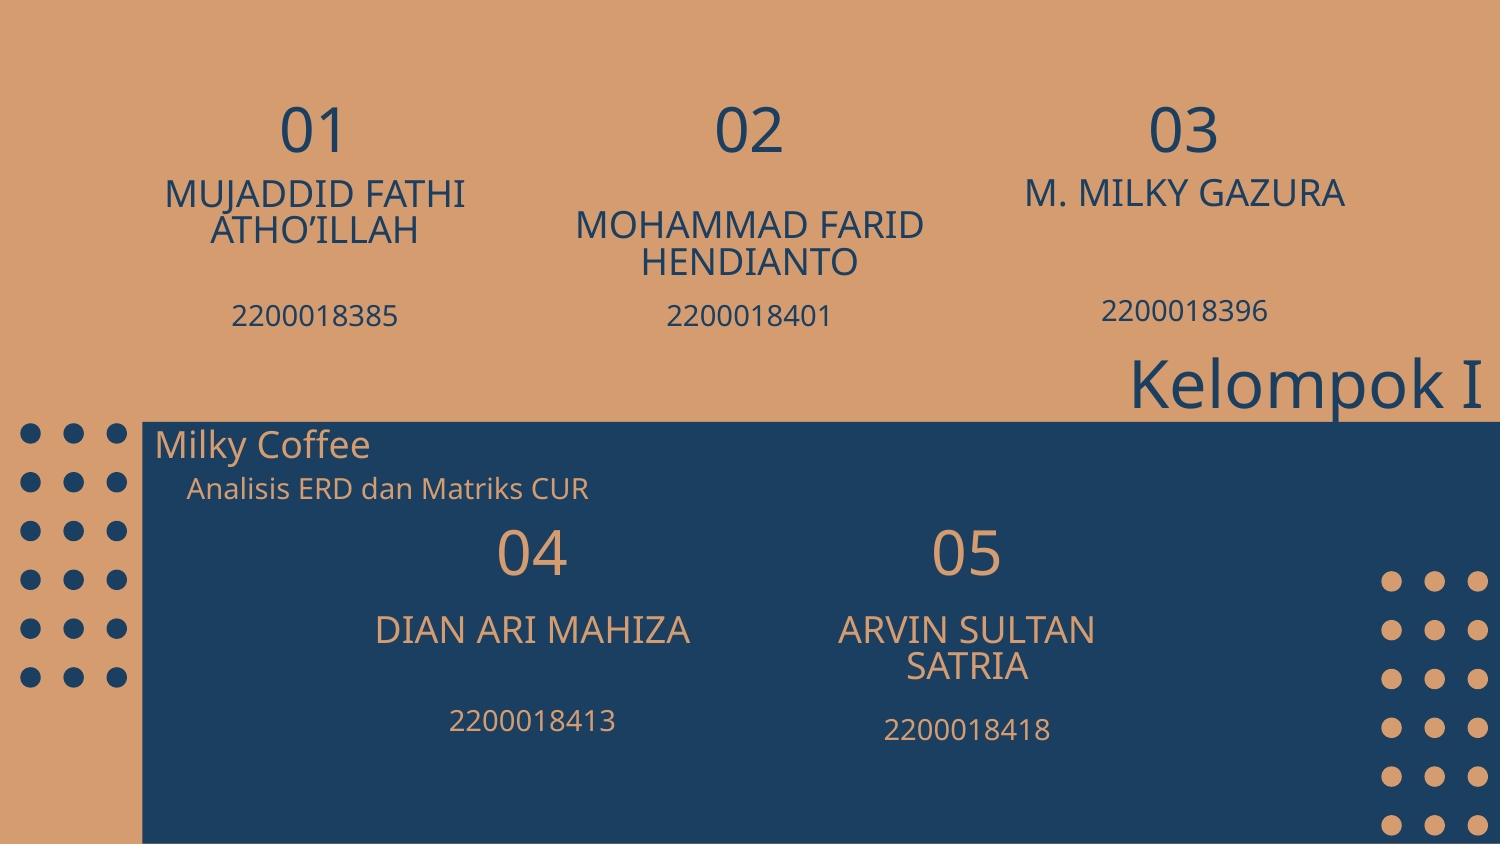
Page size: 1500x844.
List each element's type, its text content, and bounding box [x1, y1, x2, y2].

subtitle 2200018396 [988, 277, 1382, 342]
title DIAN ARI MAHIZA [336, 571, 730, 666]
title 02 [583, 86, 917, 181]
title 04 [365, 518, 700, 603]
subtitle 2200018418 [770, 696, 1164, 802]
title 01 [148, 86, 483, 181]
text_box Milky Coffee [139, 333, 790, 481]
subtitle 2200018401 [553, 282, 947, 388]
title ARVIN SULTAN SATRIA [770, 607, 1164, 696]
title M. MILKY GAZURA [988, 135, 1382, 230]
title 03 [1017, 86, 1352, 181]
text_box Kelompok I [960, 342, 1500, 433]
subtitle 2200018413 [336, 687, 730, 793]
title MUJADDID FATHI ATHO’ILLAH [118, 172, 512, 267]
text_box Analisis ERD dan Matriks CUR [171, 455, 708, 518]
title 05 [800, 508, 1135, 603]
subtitle 2200018385 [118, 282, 512, 388]
title MOHAMMAD FARID HENDIANTO [553, 155, 947, 282]
